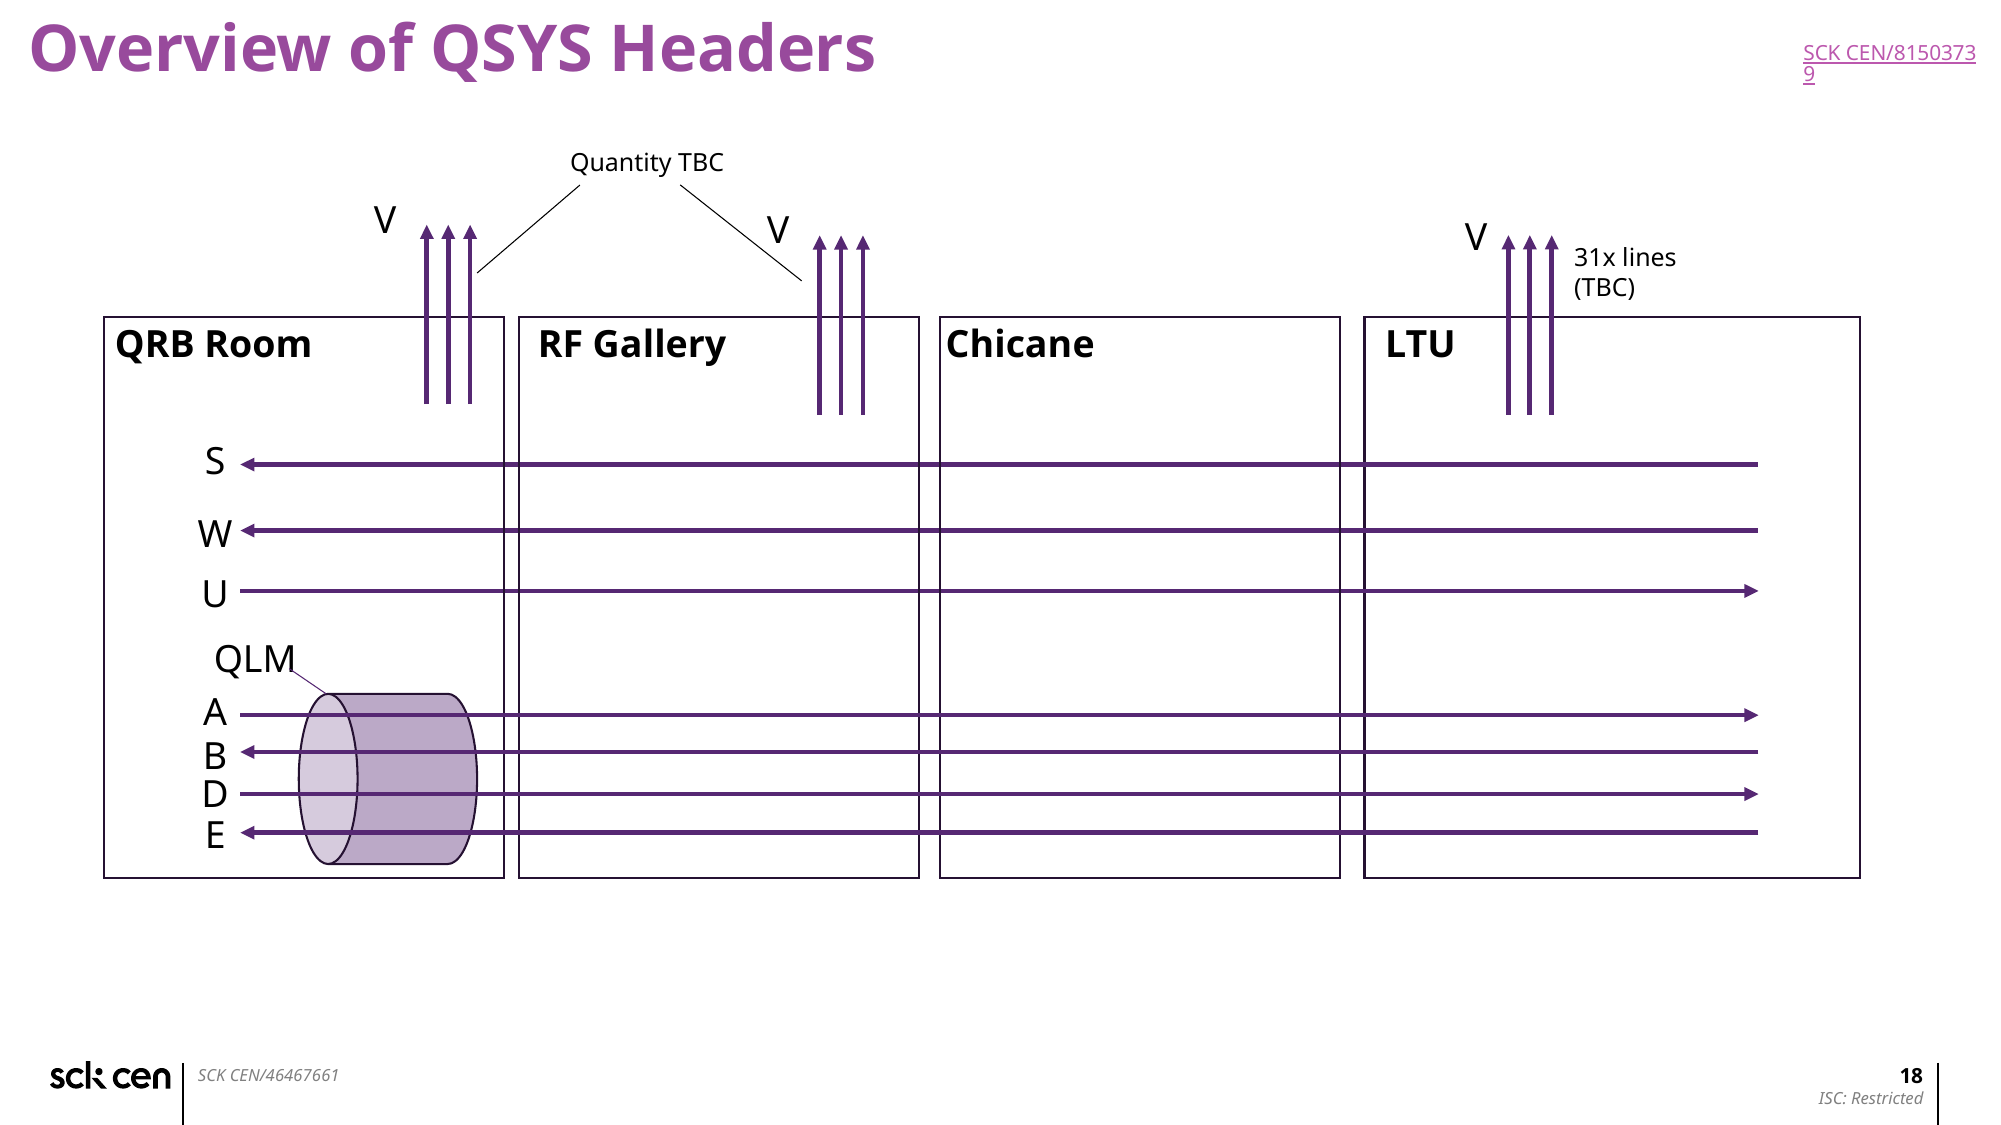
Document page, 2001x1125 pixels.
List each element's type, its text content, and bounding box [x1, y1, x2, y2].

text_box E [179, 803, 251, 864]
text_box U [179, 562, 251, 622]
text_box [477, 185, 580, 273]
text_box V [349, 188, 421, 249]
text_box [518, 531, 920, 590]
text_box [680, 184, 802, 281]
text_box LTU [1370, 312, 1471, 373]
text_box [518, 835, 920, 879]
text_box [939, 465, 1341, 530]
text_box [939, 754, 1341, 792]
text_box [289, 668, 327, 694]
text_box [518, 316, 920, 464]
text_box SCK CEN/81503739 [1788, 7, 2000, 101]
text_box [939, 591, 1341, 713]
text_box A [179, 680, 251, 724]
text_box [518, 465, 920, 530]
text_box [518, 754, 920, 792]
text_box W [179, 502, 251, 562]
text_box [1508, 235, 1552, 415]
text_box 31x lines (TBC) [1559, 234, 1759, 310]
text_box D [179, 762, 251, 803]
text_box V [1440, 205, 1512, 266]
text_box RF Gallery [523, 312, 742, 316]
text_box [103, 316, 505, 879]
text_box [518, 717, 920, 750]
text_box B [179, 724, 251, 762]
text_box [426, 224, 471, 405]
text_box V [802, 199, 814, 259]
text_box [939, 796, 1341, 830]
text_box [939, 717, 1341, 750]
text_box Quantity TBC [513, 138, 781, 184]
text_box [518, 796, 920, 830]
text_box Chicane [930, 312, 1110, 373]
text_box [939, 835, 1341, 879]
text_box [819, 235, 863, 415]
text_box [1363, 316, 1861, 879]
slide_number 18 [1473, 1062, 1924, 1101]
text_box QRB Room [100, 312, 328, 373]
text_box [939, 531, 1341, 590]
text_box [518, 591, 920, 713]
text_box QLM [199, 627, 318, 688]
text_box [939, 316, 1341, 464]
text_box Overview of QSYS Headers [0, 0, 984, 94]
